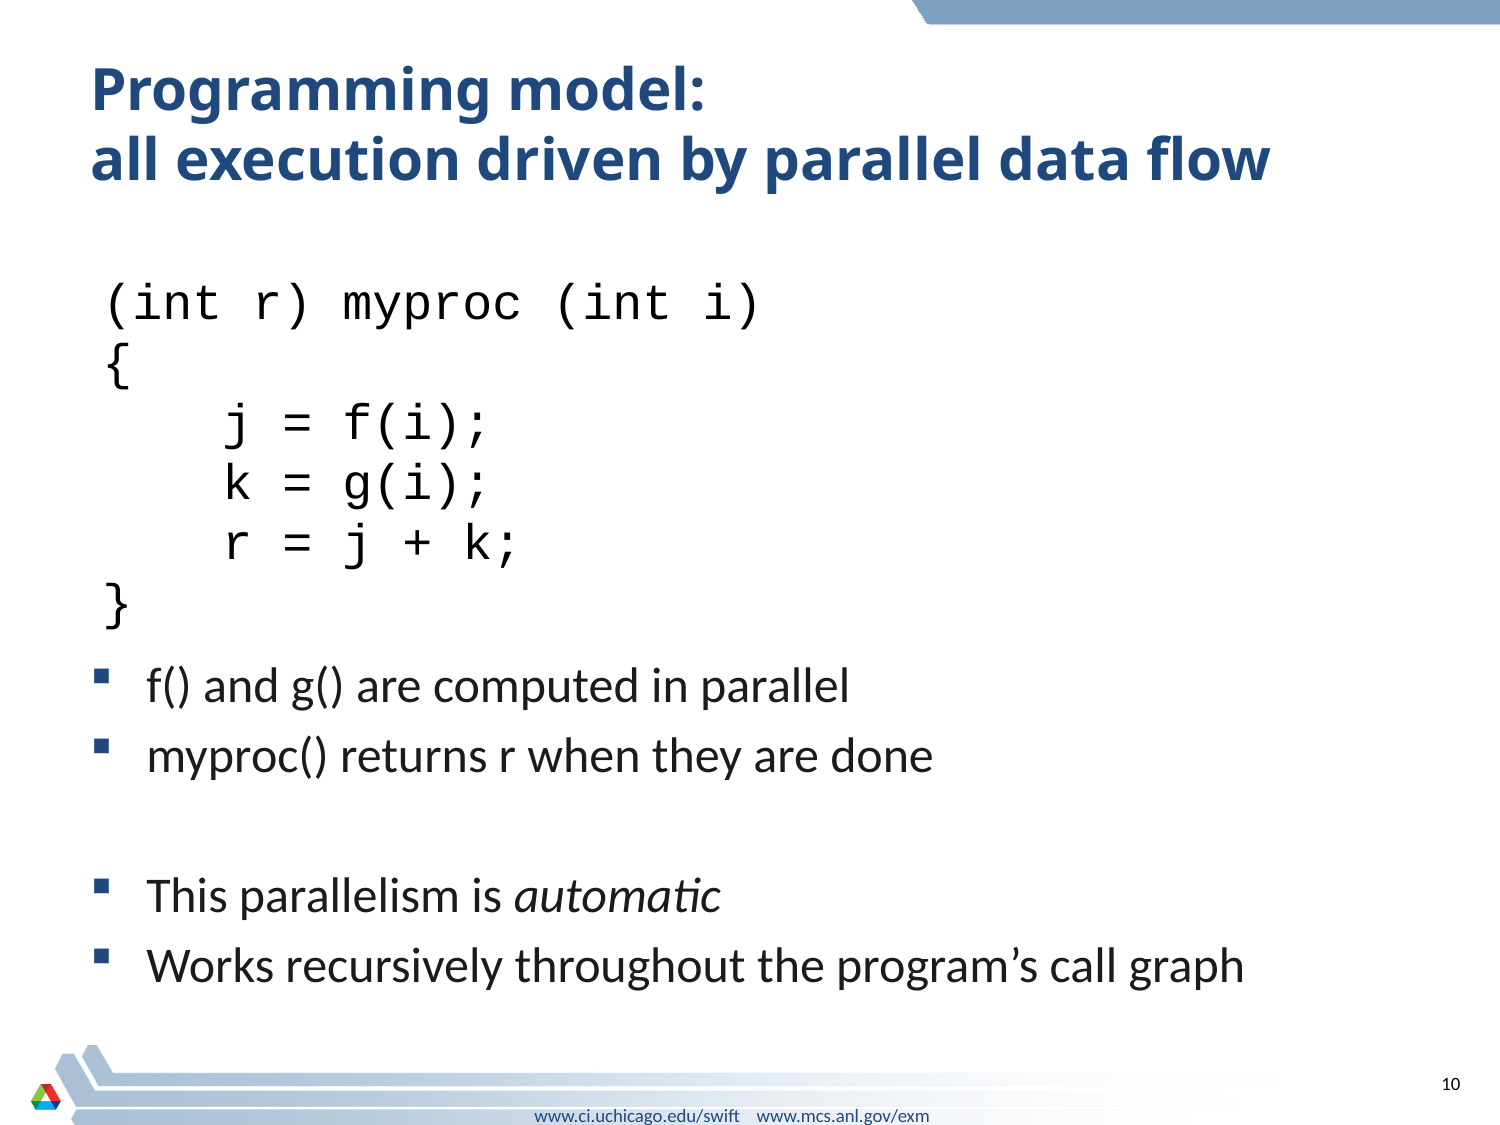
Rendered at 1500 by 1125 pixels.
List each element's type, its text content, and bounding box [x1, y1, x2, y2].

picture [0, 0, 1500, 26]
list f() and g() are computed in parallel myproc() returns r when they are done This parallelism is automatic Works recursively throughout the program’s call graph [74, 574, 1426, 893]
title Programming model: all execution driven by parallel data flow [74, 44, 1426, 233]
slide_number 10 [1412, 1064, 1476, 1095]
picture [0, 1037, 1500, 1125]
text_box (int r) myproc (int i) { j = f(i); k = g(i); r = j + k; } [87, 262, 1238, 698]
footer www.ci.uchicago.edu/swift www.mcs.anl.gov/exm [519, 1095, 1495, 1125]
